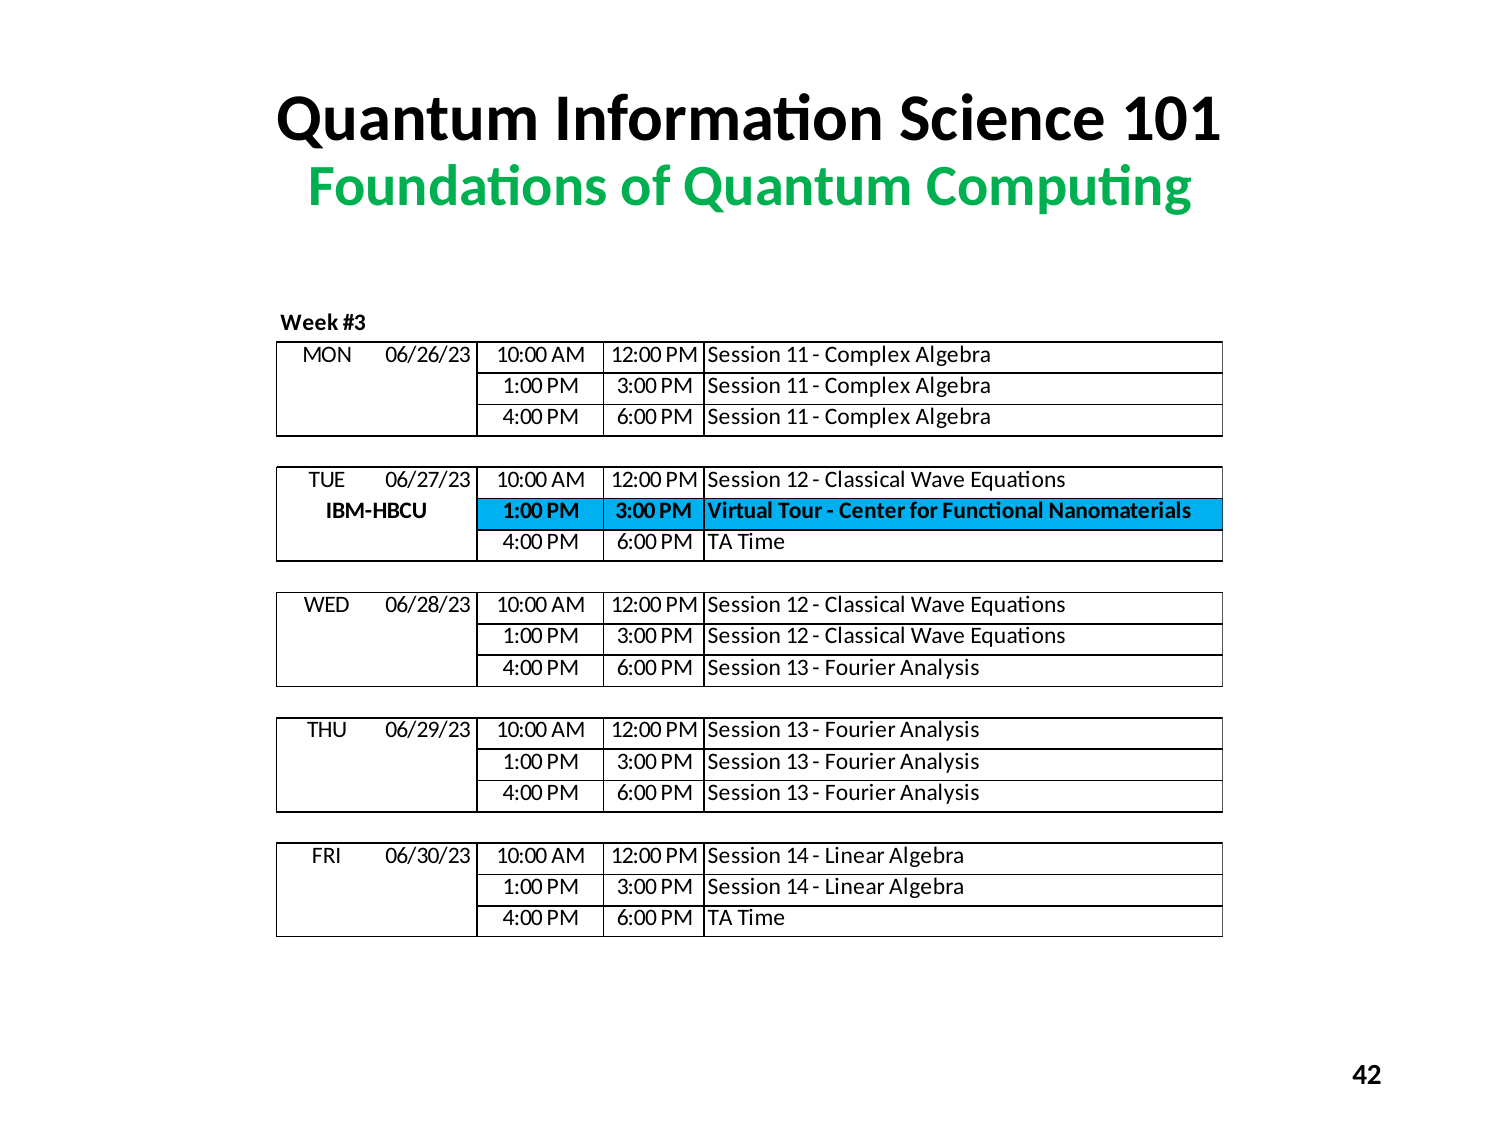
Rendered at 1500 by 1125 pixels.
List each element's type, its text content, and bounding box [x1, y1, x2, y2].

picture [275, 309, 1225, 938]
title Quantum Information Science 101 Foundations of Quantum Computing [103, 59, 1397, 241]
slide_number 42 [1059, 1042, 1397, 1103]
